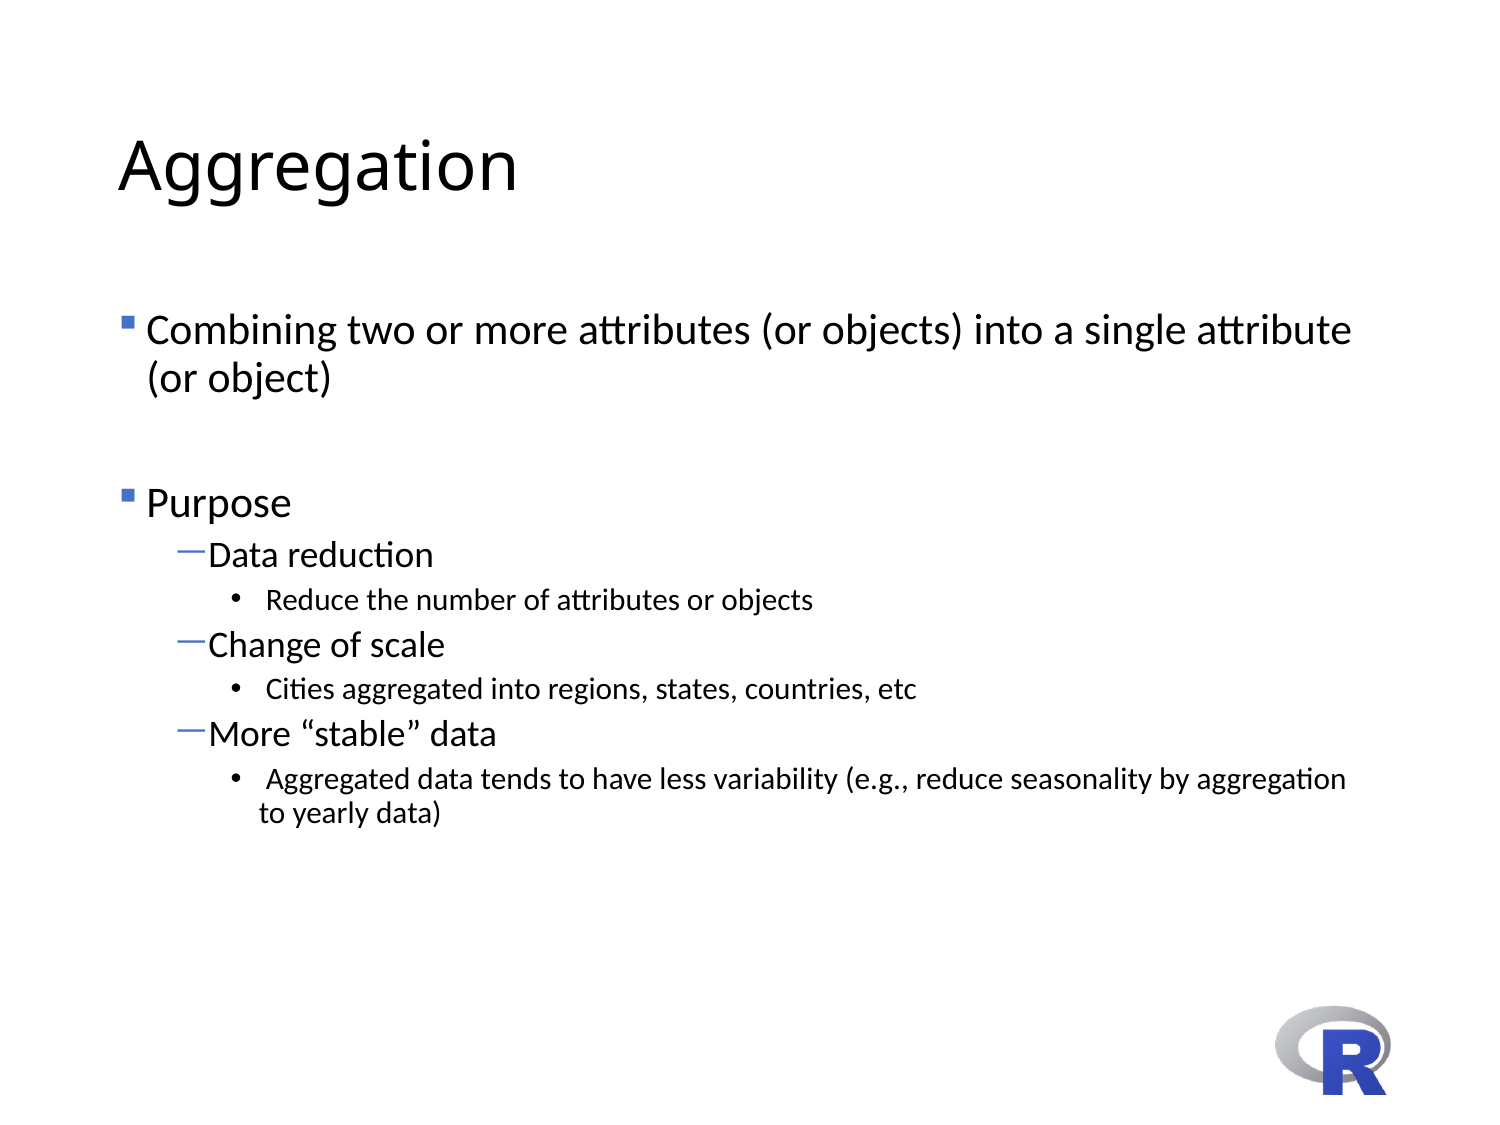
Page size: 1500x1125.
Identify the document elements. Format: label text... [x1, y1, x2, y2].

list Combining two or more attributes (or objects) into a single attribute (or object) Purpose Data reduction Reduce the number of attributes or objects Change of scale Cities aggregated into regions, states, countries, etc More “stable” data Aggregated data tends to have less variability (e.g., reduce seasonality by aggregation to yearly data) [103, 299, 1397, 1014]
picture [1274, 1005, 1391, 1095]
title Aggregation [103, 59, 1397, 278]
